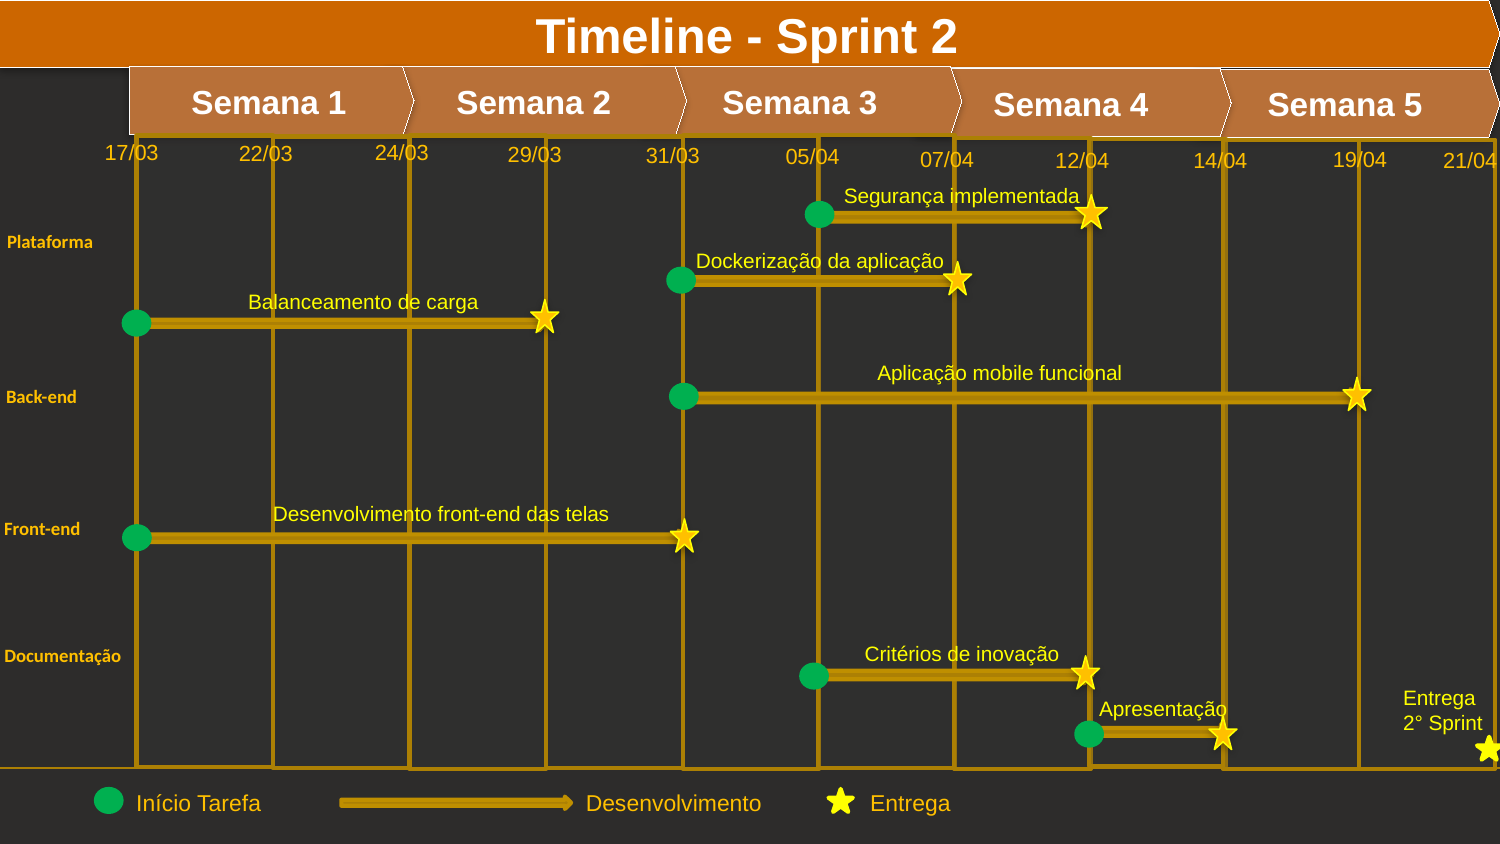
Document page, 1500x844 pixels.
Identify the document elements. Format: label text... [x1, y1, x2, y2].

text_box [681, 287, 816, 391]
text_box 19/04 [1318, 138, 1402, 180]
text_box Desenvolvimento [571, 780, 781, 823]
text_box [1087, 405, 1221, 688]
text_box Documentação [0, 636, 134, 674]
text_box 24/03 [360, 131, 444, 173]
text_box [407, 133, 544, 317]
text_box [134, 329, 271, 532]
text_box [695, 275, 945, 287]
text_box 14/04 [1178, 139, 1263, 181]
text_box [544, 545, 681, 767]
text_box [271, 545, 407, 767]
text_box Critérios de inovação [849, 633, 1096, 668]
text_box 21/04 [1428, 139, 1500, 181]
text_box [816, 287, 952, 391]
text_box 31/03 [631, 134, 715, 176]
text_box Desenvolvimento front-end das telas [258, 492, 657, 532]
text_box [1208, 715, 1238, 751]
text_box 07/04 [905, 138, 989, 175]
text_box [1221, 138, 1357, 391]
text_box [681, 133, 816, 240]
text_box [407, 545, 544, 767]
text_box [1087, 137, 1228, 391]
text_box [122, 524, 152, 552]
text_box [134, 133, 271, 317]
text_box [942, 260, 973, 296]
text_box [407, 329, 544, 492]
text_box Timeline - Sprint 2 [0, 0, 1500, 68]
text_box [952, 136, 1093, 175]
text_box Início Tarefa [121, 780, 332, 823]
text_box [681, 405, 816, 767]
text_box [1087, 738, 1221, 767]
text_box [1070, 654, 1101, 690]
text_box [816, 177, 828, 202]
text_box [826, 786, 855, 814]
text_box Semana 5 [1223, 69, 1500, 138]
text_box 17/03 [89, 131, 174, 173]
text_box [827, 668, 1073, 682]
text_box [1221, 405, 1357, 767]
text_box [271, 134, 407, 281]
text_box 12/04 [1040, 138, 1125, 180]
text_box 29/03 [492, 133, 577, 175]
text_box [669, 518, 700, 553]
text_box [1357, 138, 1497, 767]
text_box [952, 682, 1087, 767]
text_box [151, 532, 671, 545]
text_box [1074, 720, 1104, 748]
text_box [121, 309, 152, 337]
text_box 22/03 [224, 132, 308, 174]
text_box Front-end [0, 509, 96, 547]
text_box [530, 298, 560, 334]
text_box Back-end [0, 377, 92, 415]
text_box Semana 4 [955, 68, 1232, 137]
text_box Entrega 2° Sprint [1388, 677, 1500, 743]
text_box 05/04 [770, 135, 855, 177]
text_box Semana 1 [129, 66, 415, 134]
text_box [339, 794, 571, 811]
text_box [1074, 193, 1109, 230]
text_box Semana 3 [677, 66, 962, 133]
text_box [952, 405, 1087, 633]
text_box [93, 786, 121, 814]
text_box [668, 382, 699, 410]
text_box [1474, 743, 1500, 762]
text_box [544, 134, 681, 532]
text_box [134, 545, 271, 767]
text_box Segurança implementada [828, 175, 1111, 215]
text_box [696, 391, 1344, 405]
text_box Balanceamento de carga [233, 281, 527, 317]
text_box Entrega [855, 781, 1066, 824]
text_box [816, 224, 952, 240]
text_box [1101, 725, 1214, 738]
text_box Semana 2 [405, 66, 687, 134]
text_box [1342, 376, 1372, 412]
text_box [271, 329, 407, 492]
text_box Apresentação [1084, 688, 1245, 728]
text_box [831, 210, 1077, 224]
text_box Plataforma [0, 221, 109, 260]
text_box Aplicação mobile funcional [862, 352, 1148, 391]
text_box [816, 682, 952, 767]
text_box [151, 317, 532, 329]
text_box [799, 662, 829, 690]
text_box [952, 224, 1087, 352]
text_box [804, 200, 835, 228]
text_box [666, 266, 696, 294]
text_box Dockerização da aplicação [681, 240, 975, 280]
text_box [816, 133, 957, 175]
text_box [816, 405, 952, 668]
